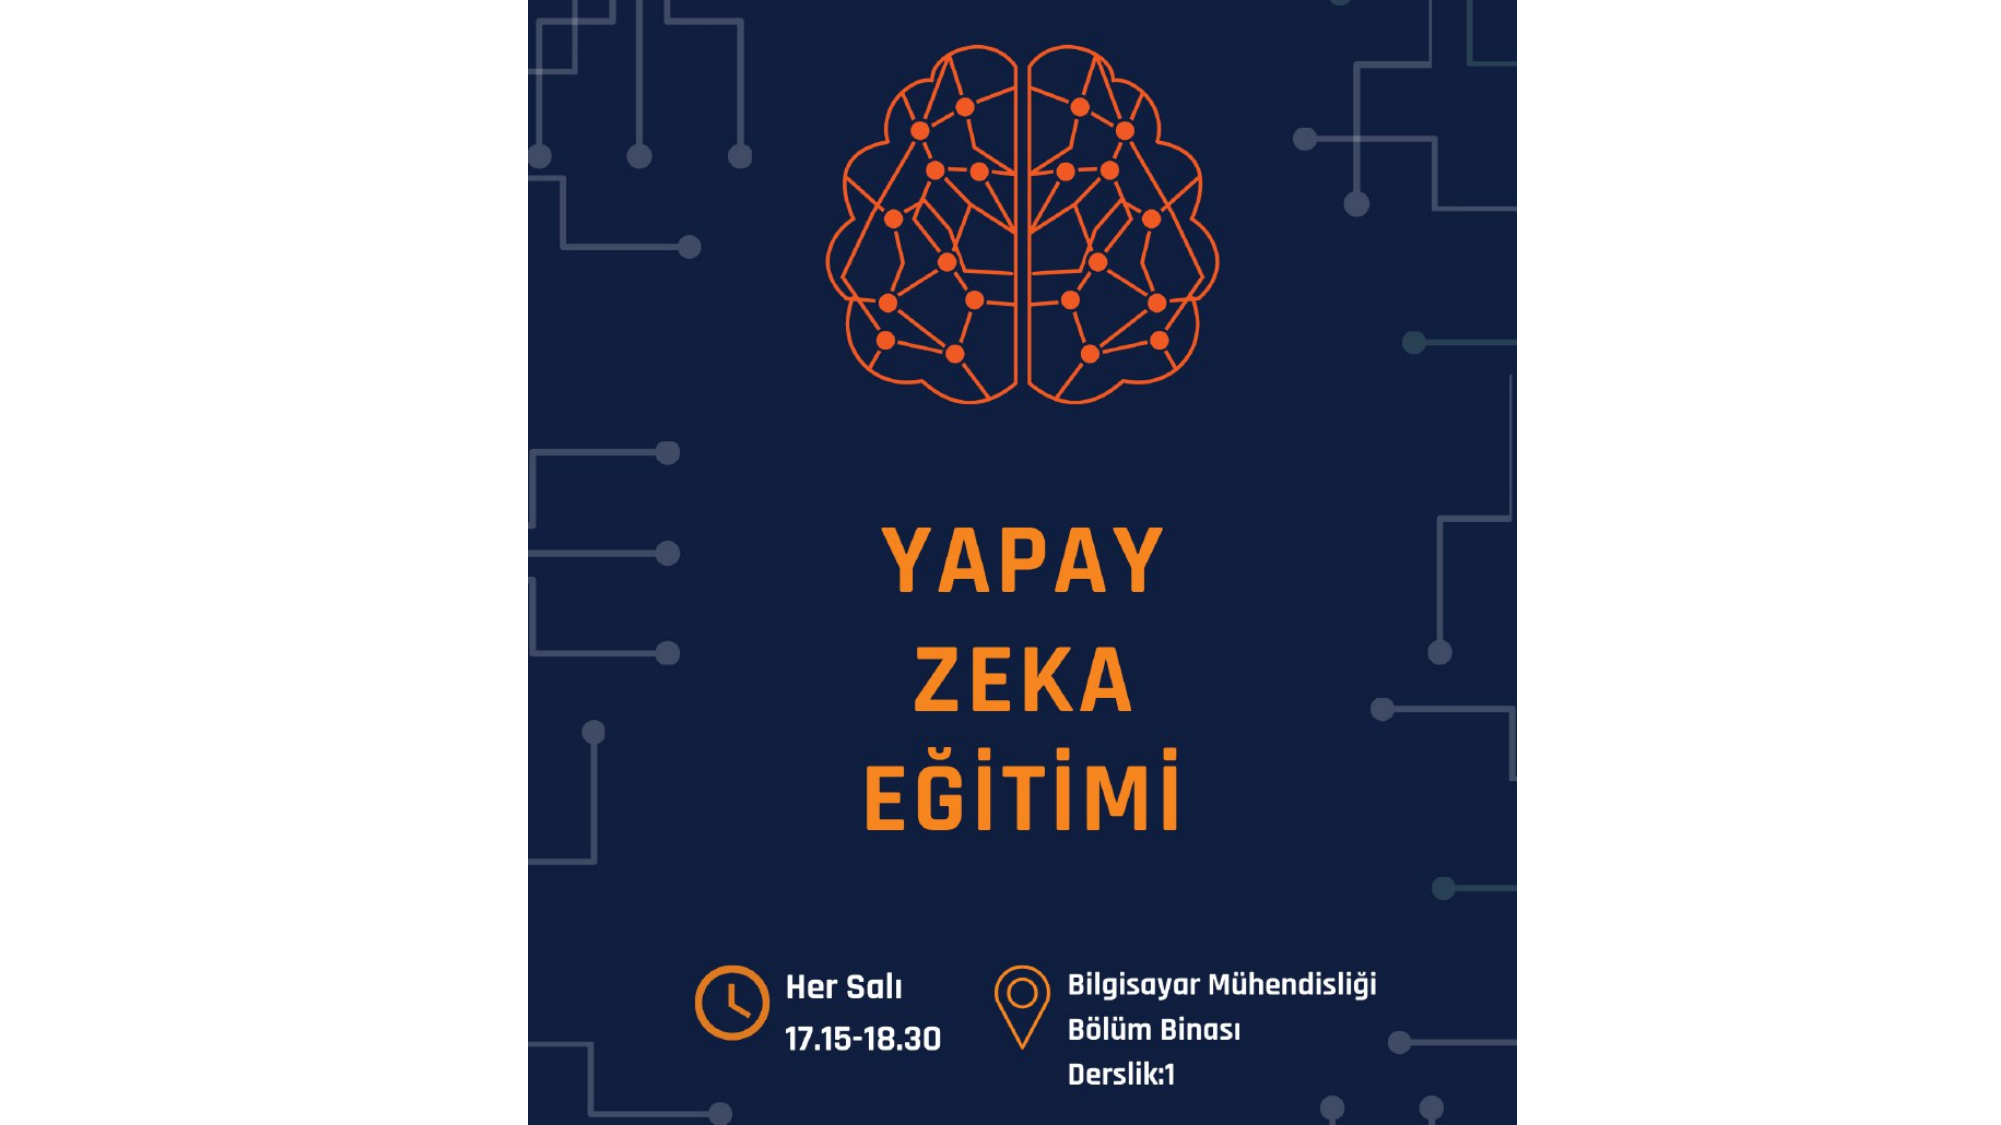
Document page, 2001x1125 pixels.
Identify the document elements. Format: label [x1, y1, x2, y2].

picture [528, 0, 1517, 1125]
